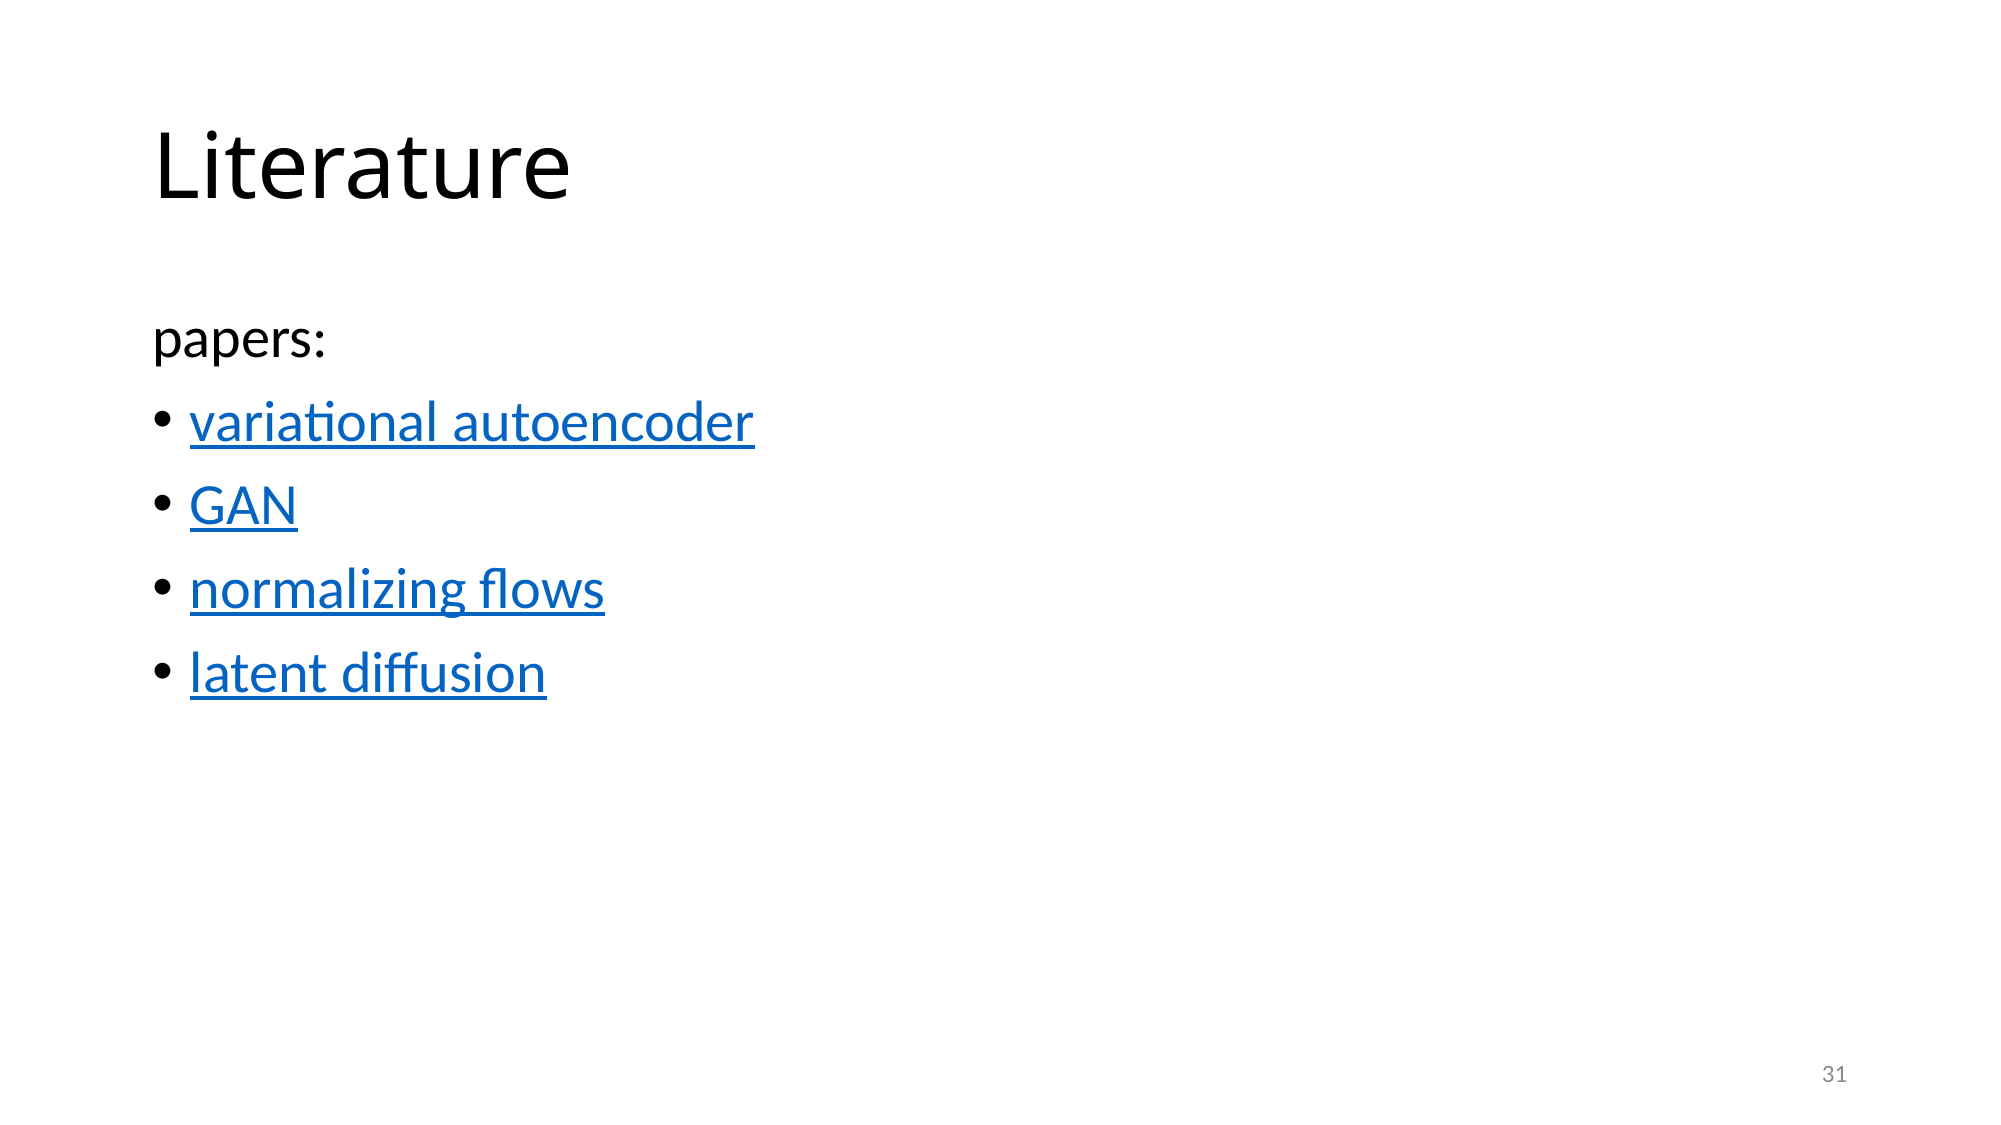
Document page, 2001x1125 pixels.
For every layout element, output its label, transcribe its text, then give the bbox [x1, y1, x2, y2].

slide_number 31 [1412, 1042, 1863, 1103]
list papers: variational autoencoder GAN normalizing flows latent diffusion [137, 299, 1863, 1014]
title Literature [137, 59, 1863, 278]
